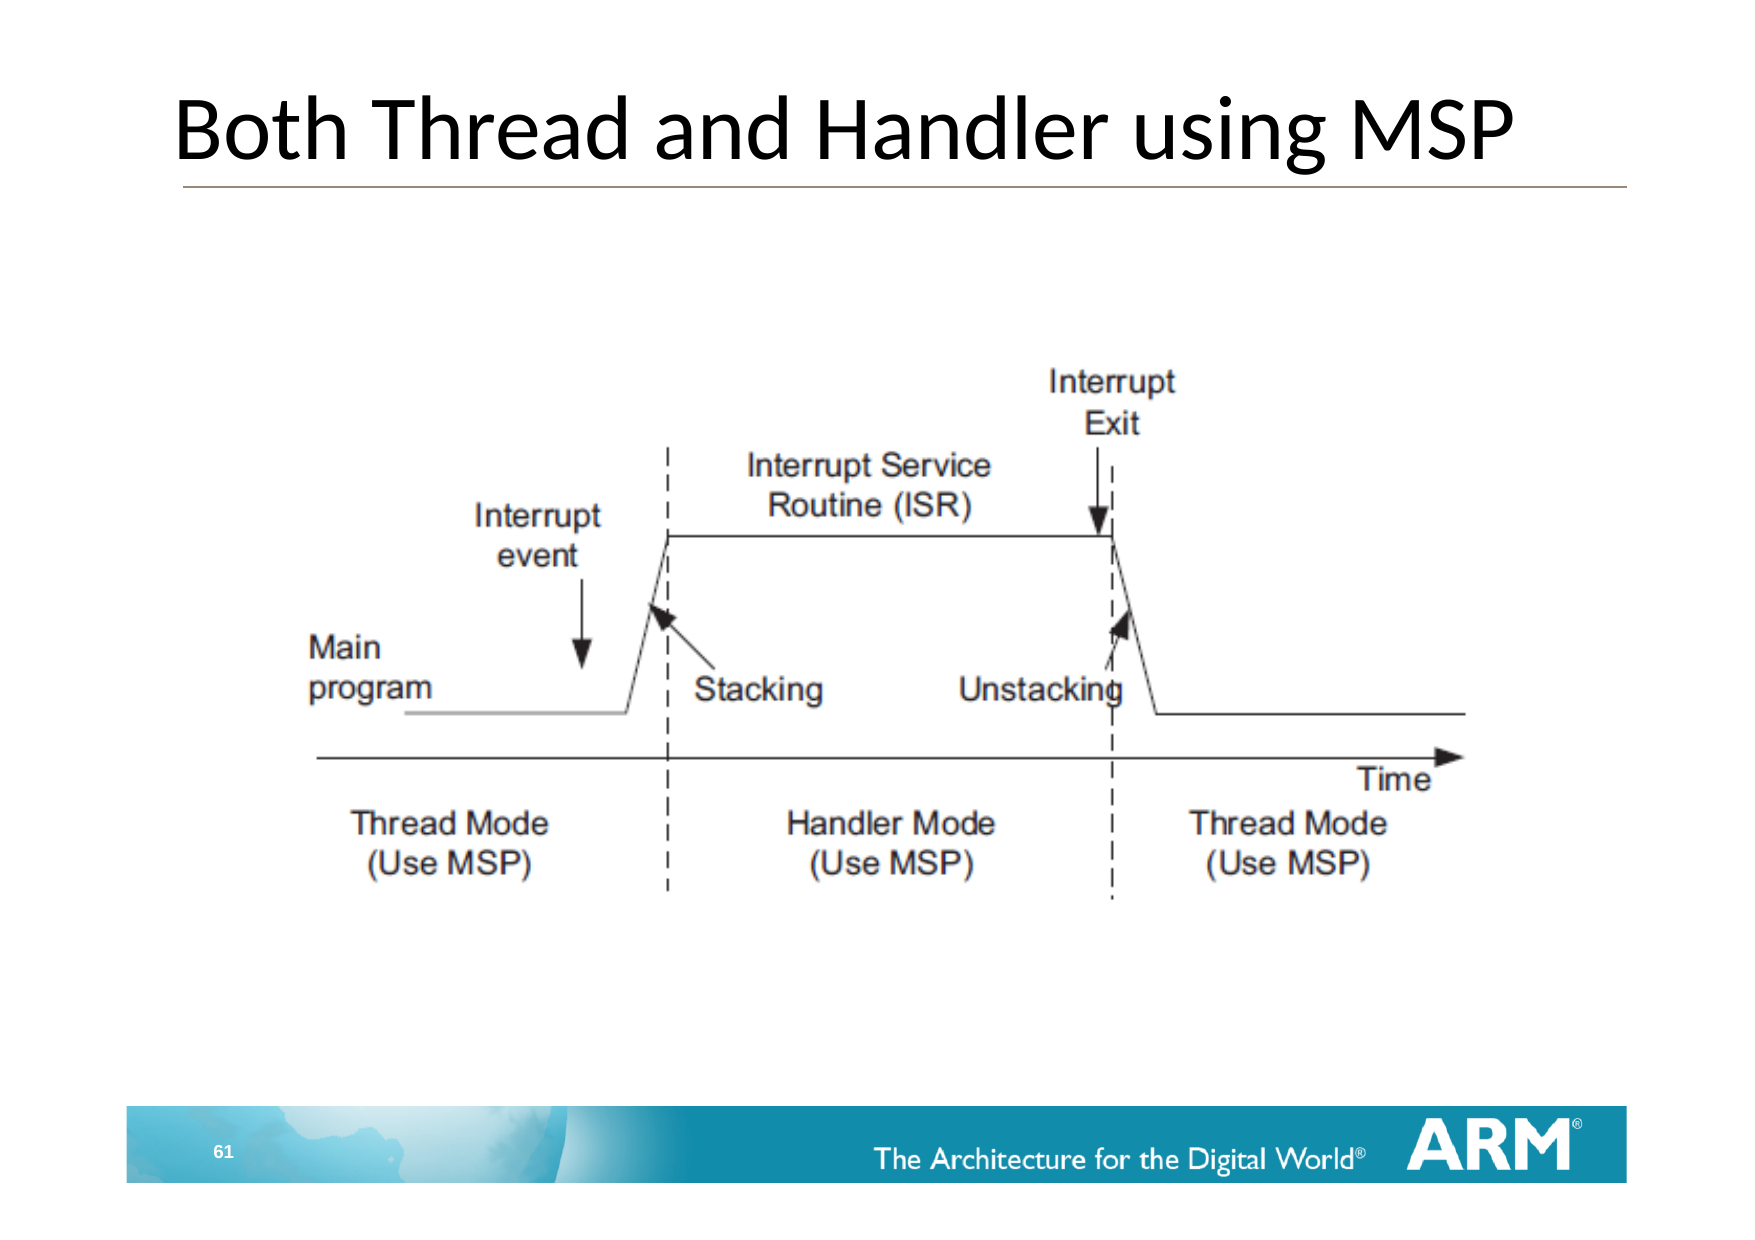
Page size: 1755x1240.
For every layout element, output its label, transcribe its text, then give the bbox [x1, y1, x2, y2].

picture [126, 1106, 1627, 1183]
slide_number 61 [198, 1139, 287, 1187]
title Both Thread and Handler using MSP [173, 80, 1581, 172]
picture [247, 320, 1507, 919]
